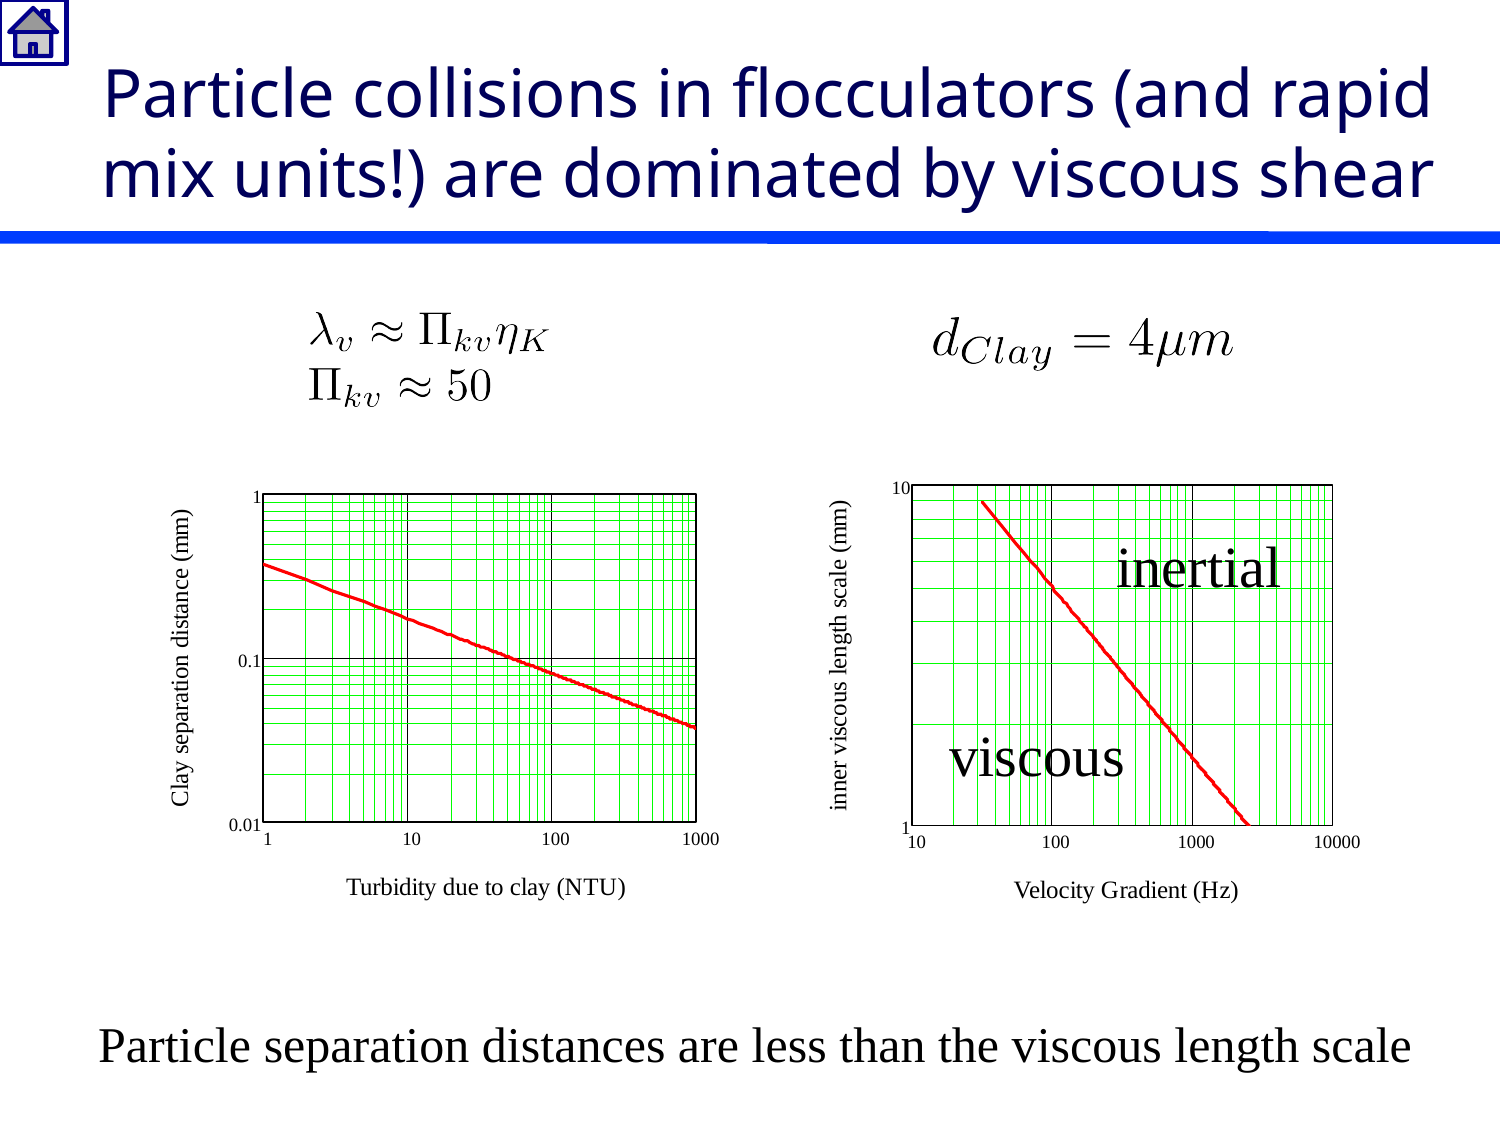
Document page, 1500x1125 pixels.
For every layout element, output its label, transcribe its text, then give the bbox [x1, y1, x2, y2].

picture [309, 312, 550, 408]
picture [933, 317, 1233, 371]
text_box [148, 463, 737, 913]
title Particle collisions in flocculators (and rapid mix units!) are dominated by viscous shear [75, 37, 1463, 225]
text_box Particle separation distances are less than the viscous length scale [83, 1004, 1429, 1080]
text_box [807, 454, 1378, 917]
